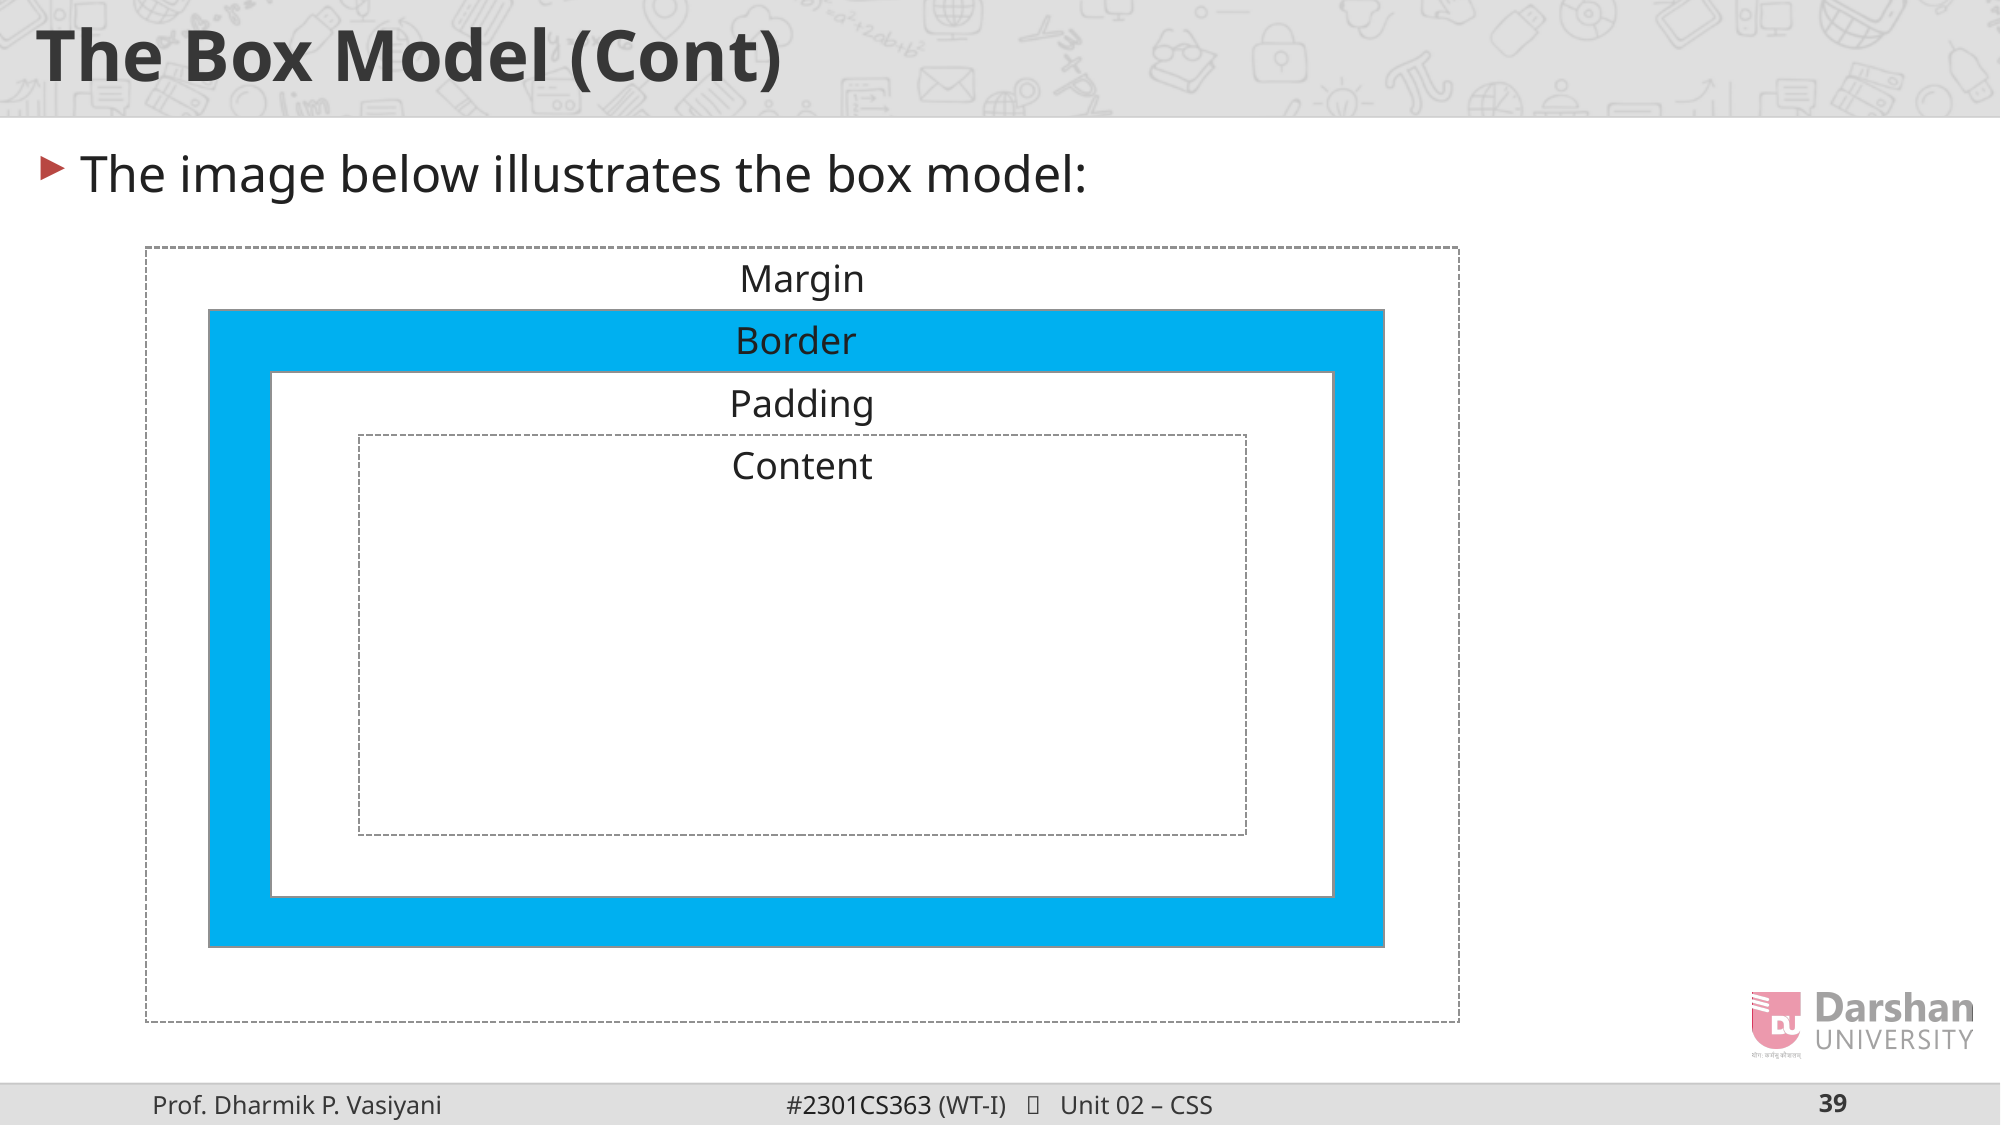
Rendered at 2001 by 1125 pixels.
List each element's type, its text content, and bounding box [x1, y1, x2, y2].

text_box Content [358, 434, 1247, 836]
list The image below illustrates the box model: [21, 141, 1979, 1059]
text_box Border [208, 309, 1385, 948]
text_box Margin [145, 246, 1460, 1023]
text_box Padding [270, 371, 1335, 898]
title The Box Model (Cont) [0, 0, 2000, 117]
